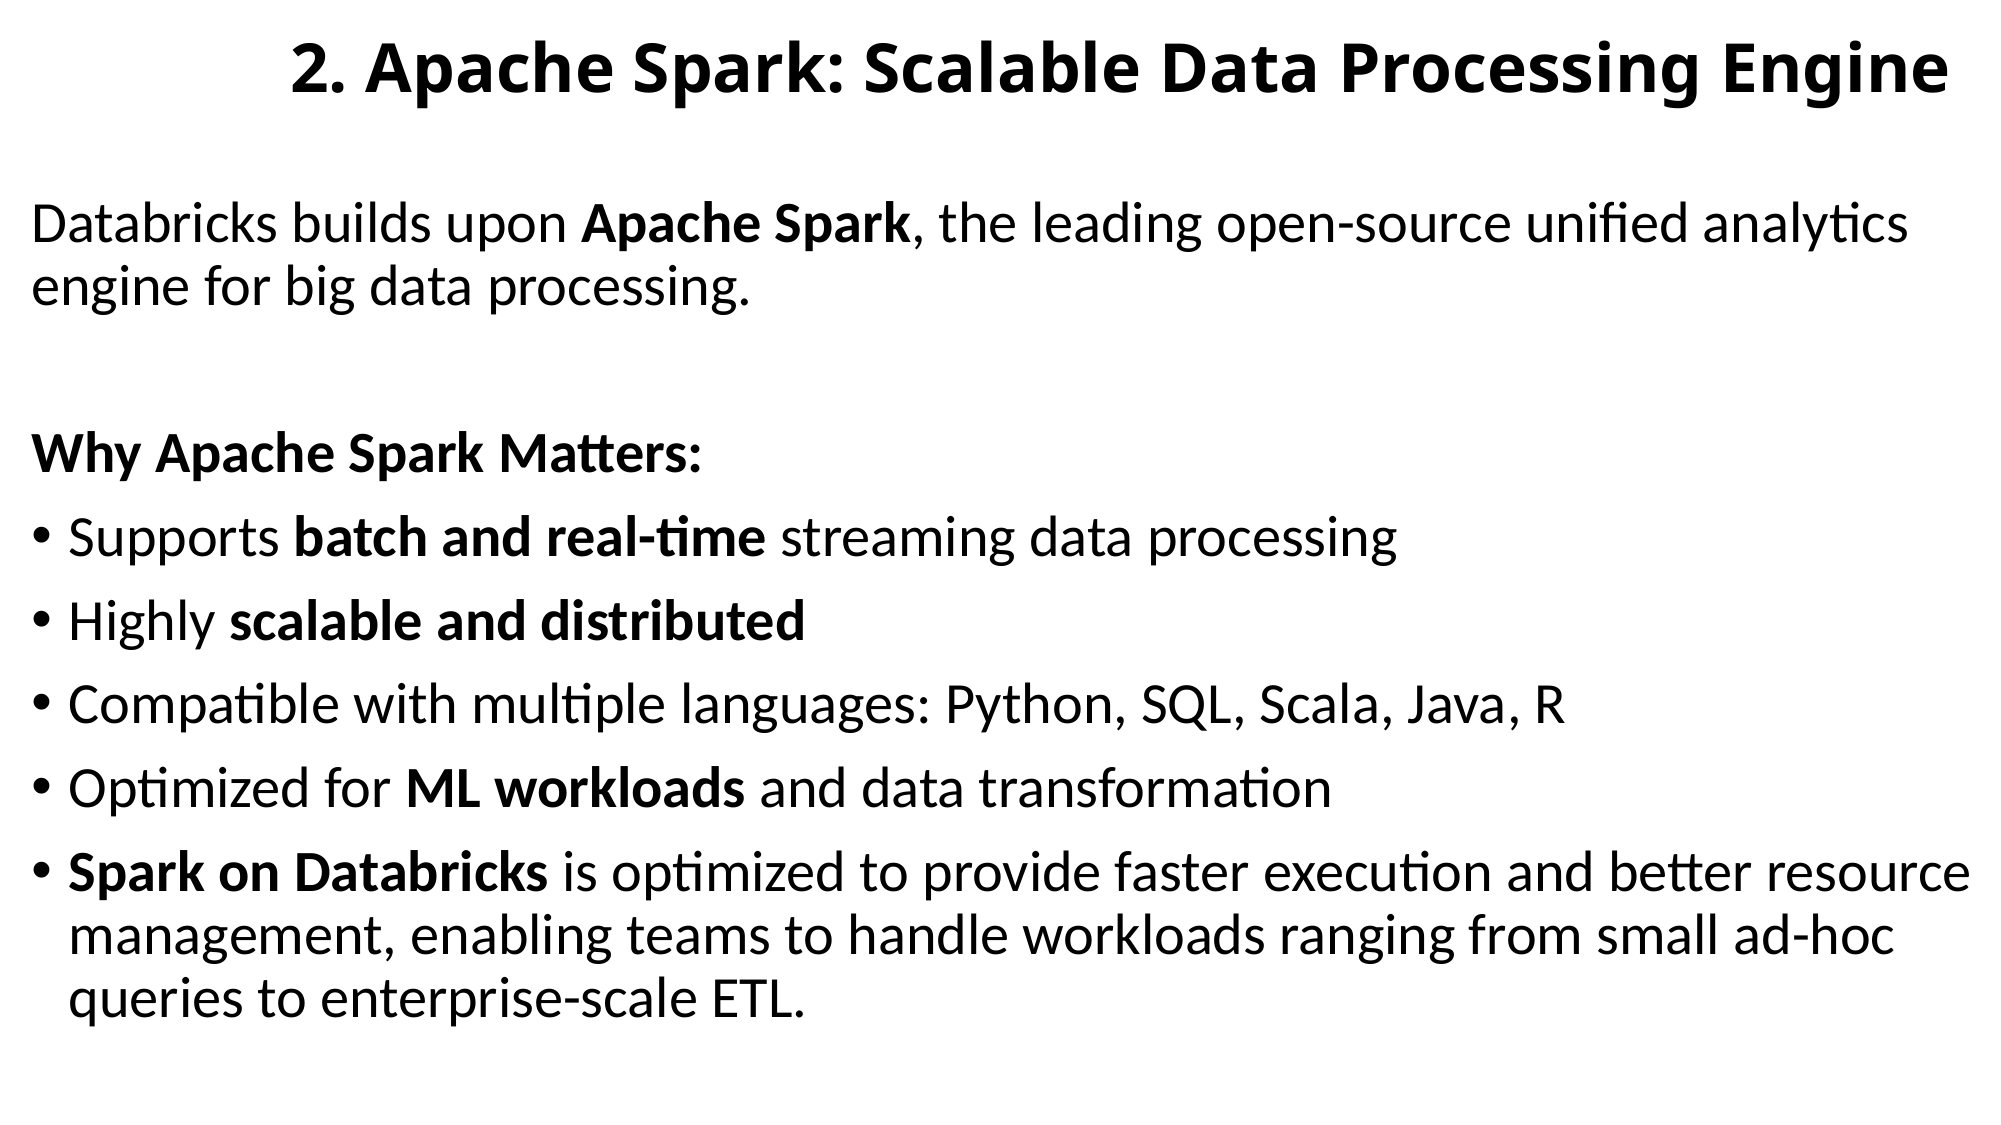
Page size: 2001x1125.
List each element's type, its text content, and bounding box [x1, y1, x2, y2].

list Databricks builds upon Apache Spark, the leading open-source unified analytics engine for big data processing. Why Apache Spark Matters: Supports batch and real-time streaming data processing Highly scalable and distributed Compatible with multiple languages: Python, SQL, Scala, Java, R Optimized for ML workloads and data transformation Spark on Databricks is optimized to provide faster execution and better resource management, enabling teams to handle workloads ranging from small ad-hoc queries to enterprise-scale ETL. [16, 184, 2000, 1104]
title 2. Apache Spark: Scalable Data Processing Engine [275, 3, 2000, 184]
